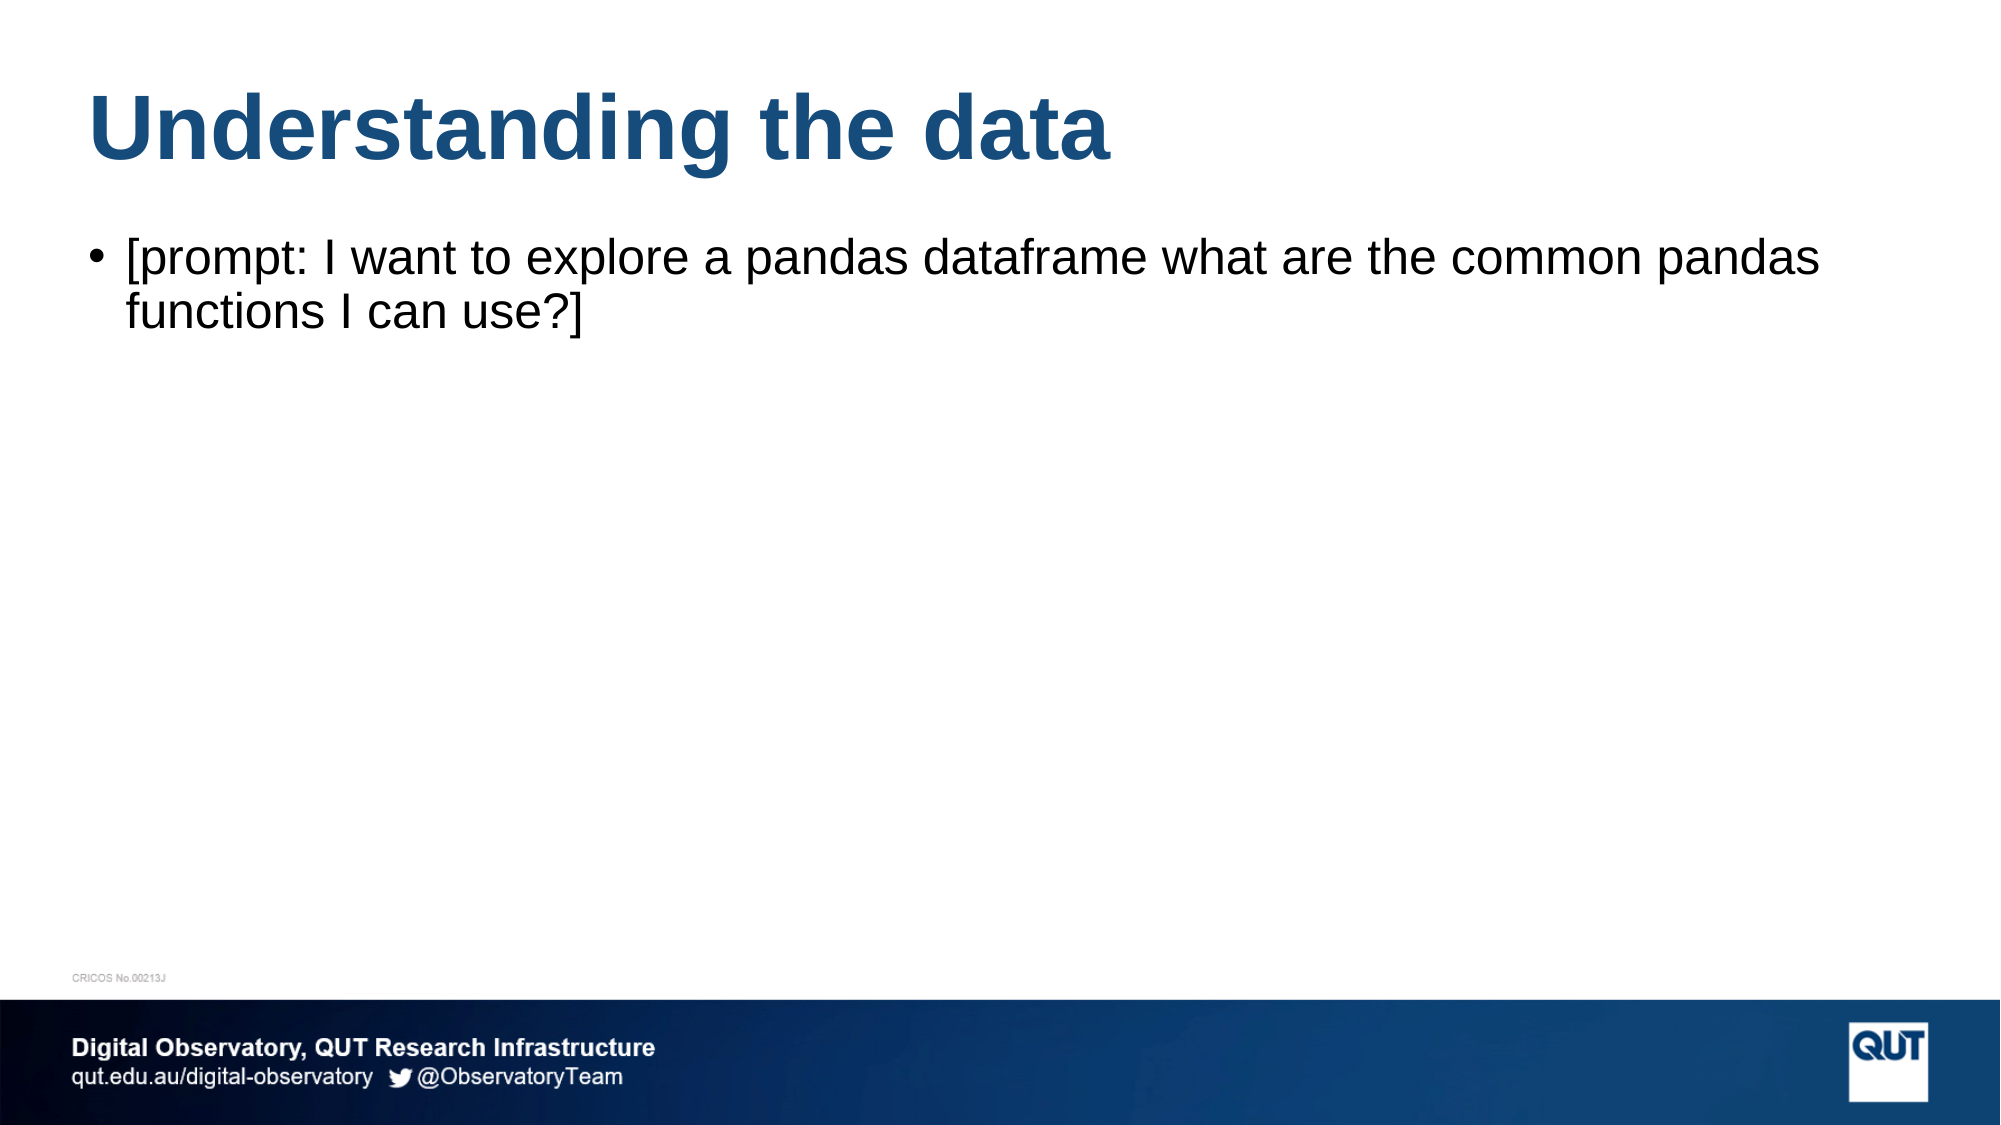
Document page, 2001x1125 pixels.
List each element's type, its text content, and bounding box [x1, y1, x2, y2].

picture [0, 965, 2000, 1125]
title Understanding the data [73, 59, 1927, 201]
list [prompt: I want to explore a pandas dataframe what are the common pandas functions I can use?] [73, 223, 1927, 966]
